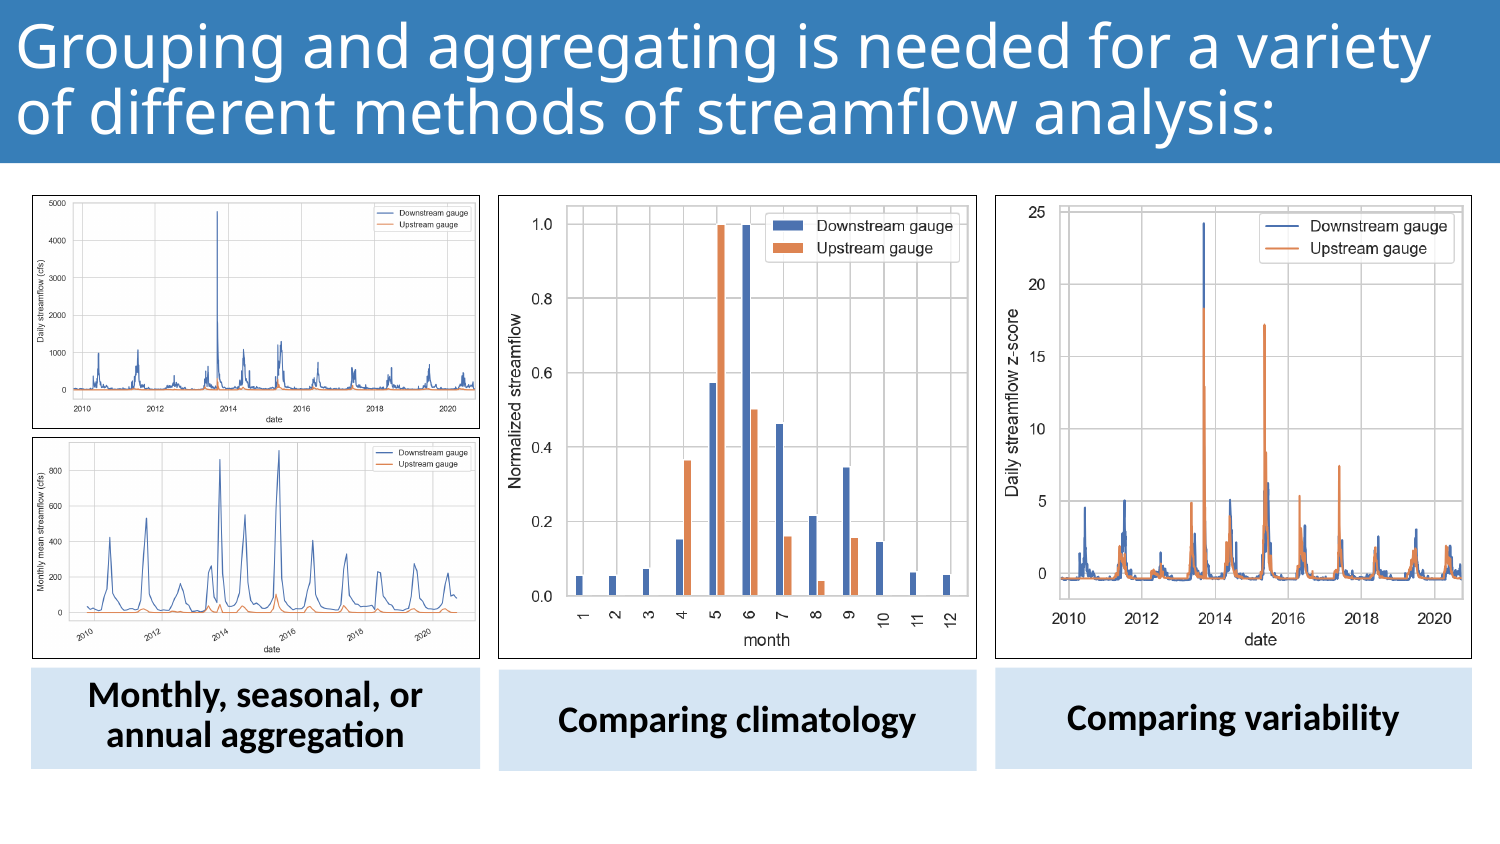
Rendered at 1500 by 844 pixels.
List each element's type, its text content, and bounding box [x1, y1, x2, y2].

list Comparing climatology [498, 669, 977, 771]
picture [995, 195, 1472, 659]
list Monthly, seasonal, or annual aggregation [31, 667, 481, 769]
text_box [32, 195, 480, 659]
picture [498, 195, 977, 659]
title Grouping and aggregating is needed for a variety of different methods of streamflow analysis: [0, 0, 1500, 164]
list Comparing variability [995, 667, 1472, 769]
